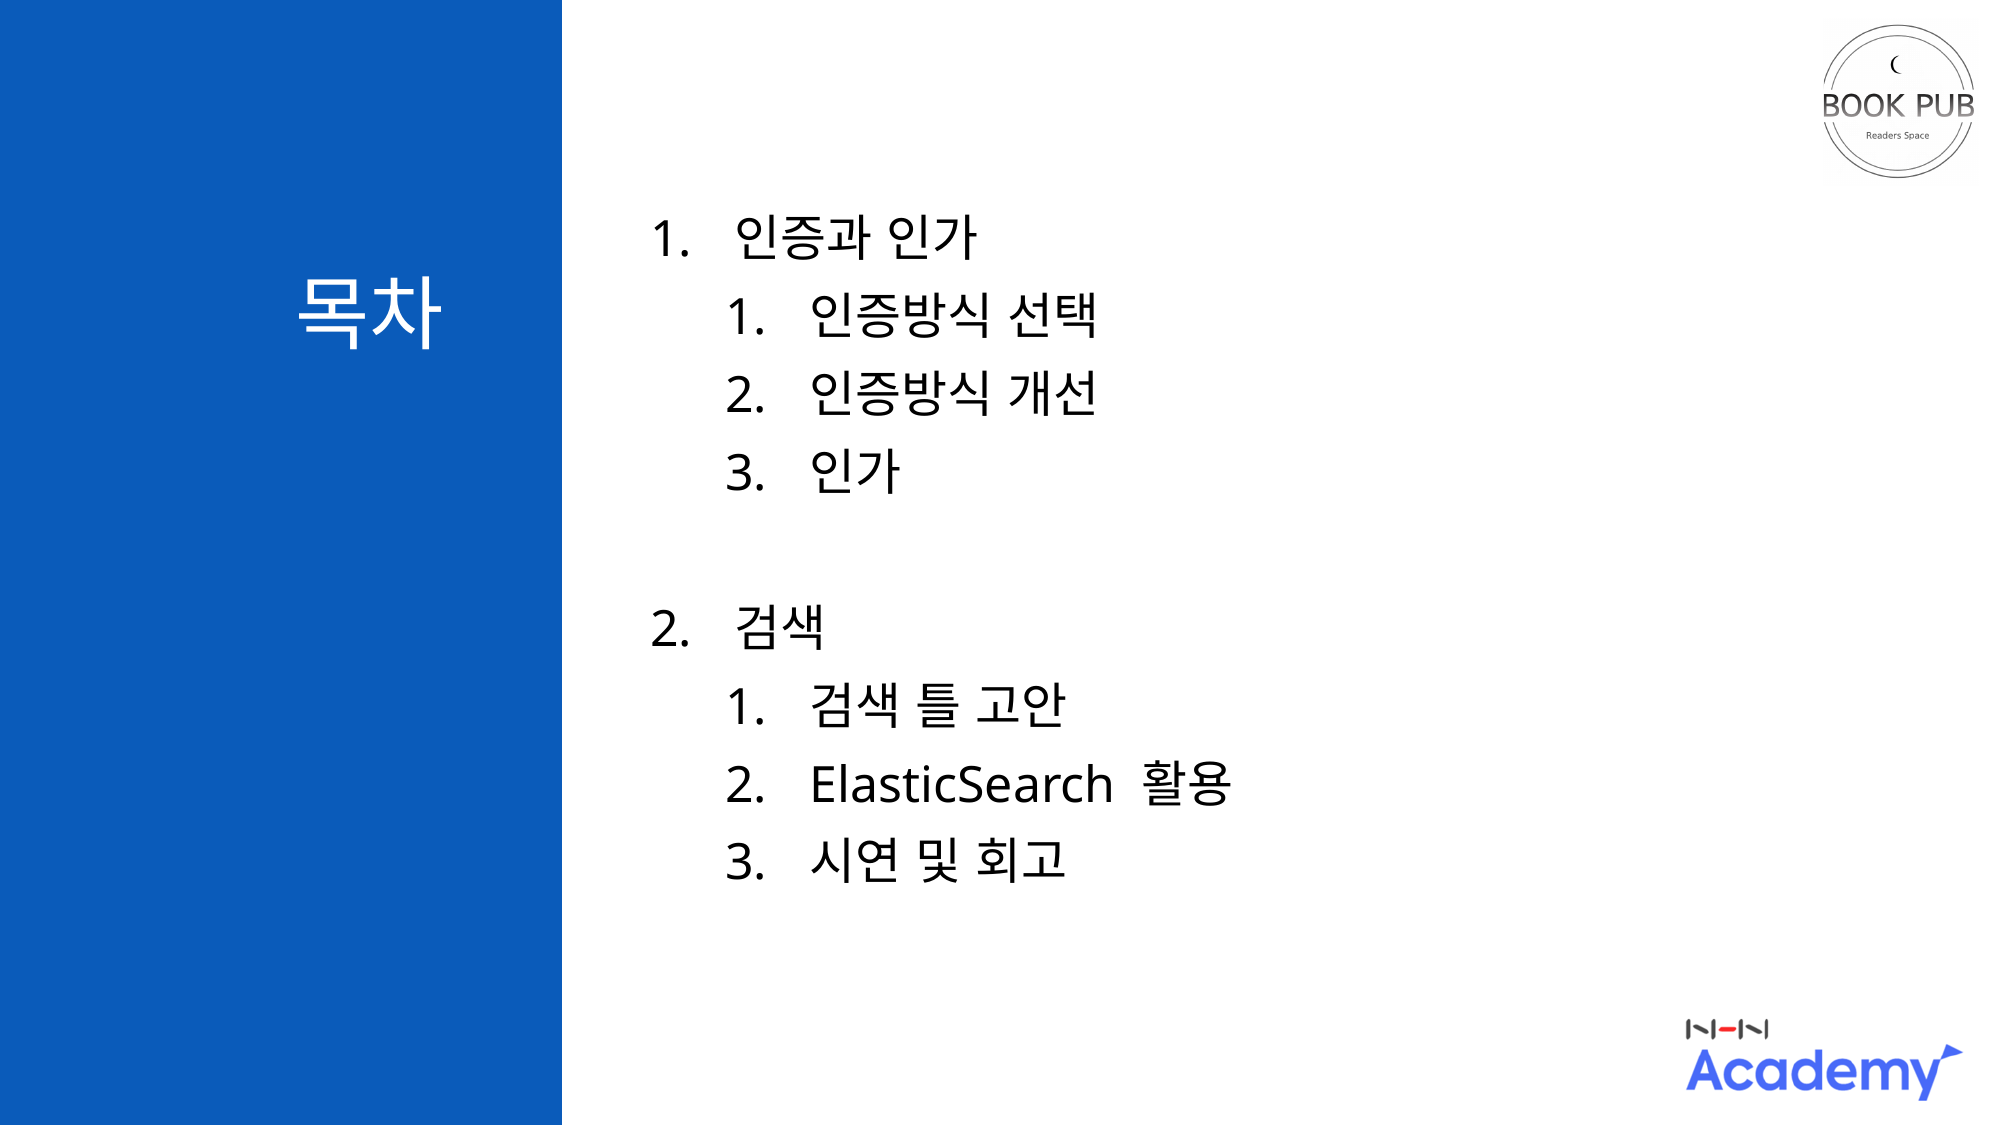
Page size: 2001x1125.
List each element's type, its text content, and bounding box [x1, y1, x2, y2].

picture [1811, 18, 1979, 186]
text_box [0, 0, 562, 1125]
picture [1679, 1008, 1966, 1103]
text_box 인증과 인가 인증방식 선택 인증방식 개선 인가 검색 검색 틀 고안 ElasticSearch 활용 시연 및 회고 [635, 181, 1282, 898]
title 목차 [280, 251, 498, 373]
